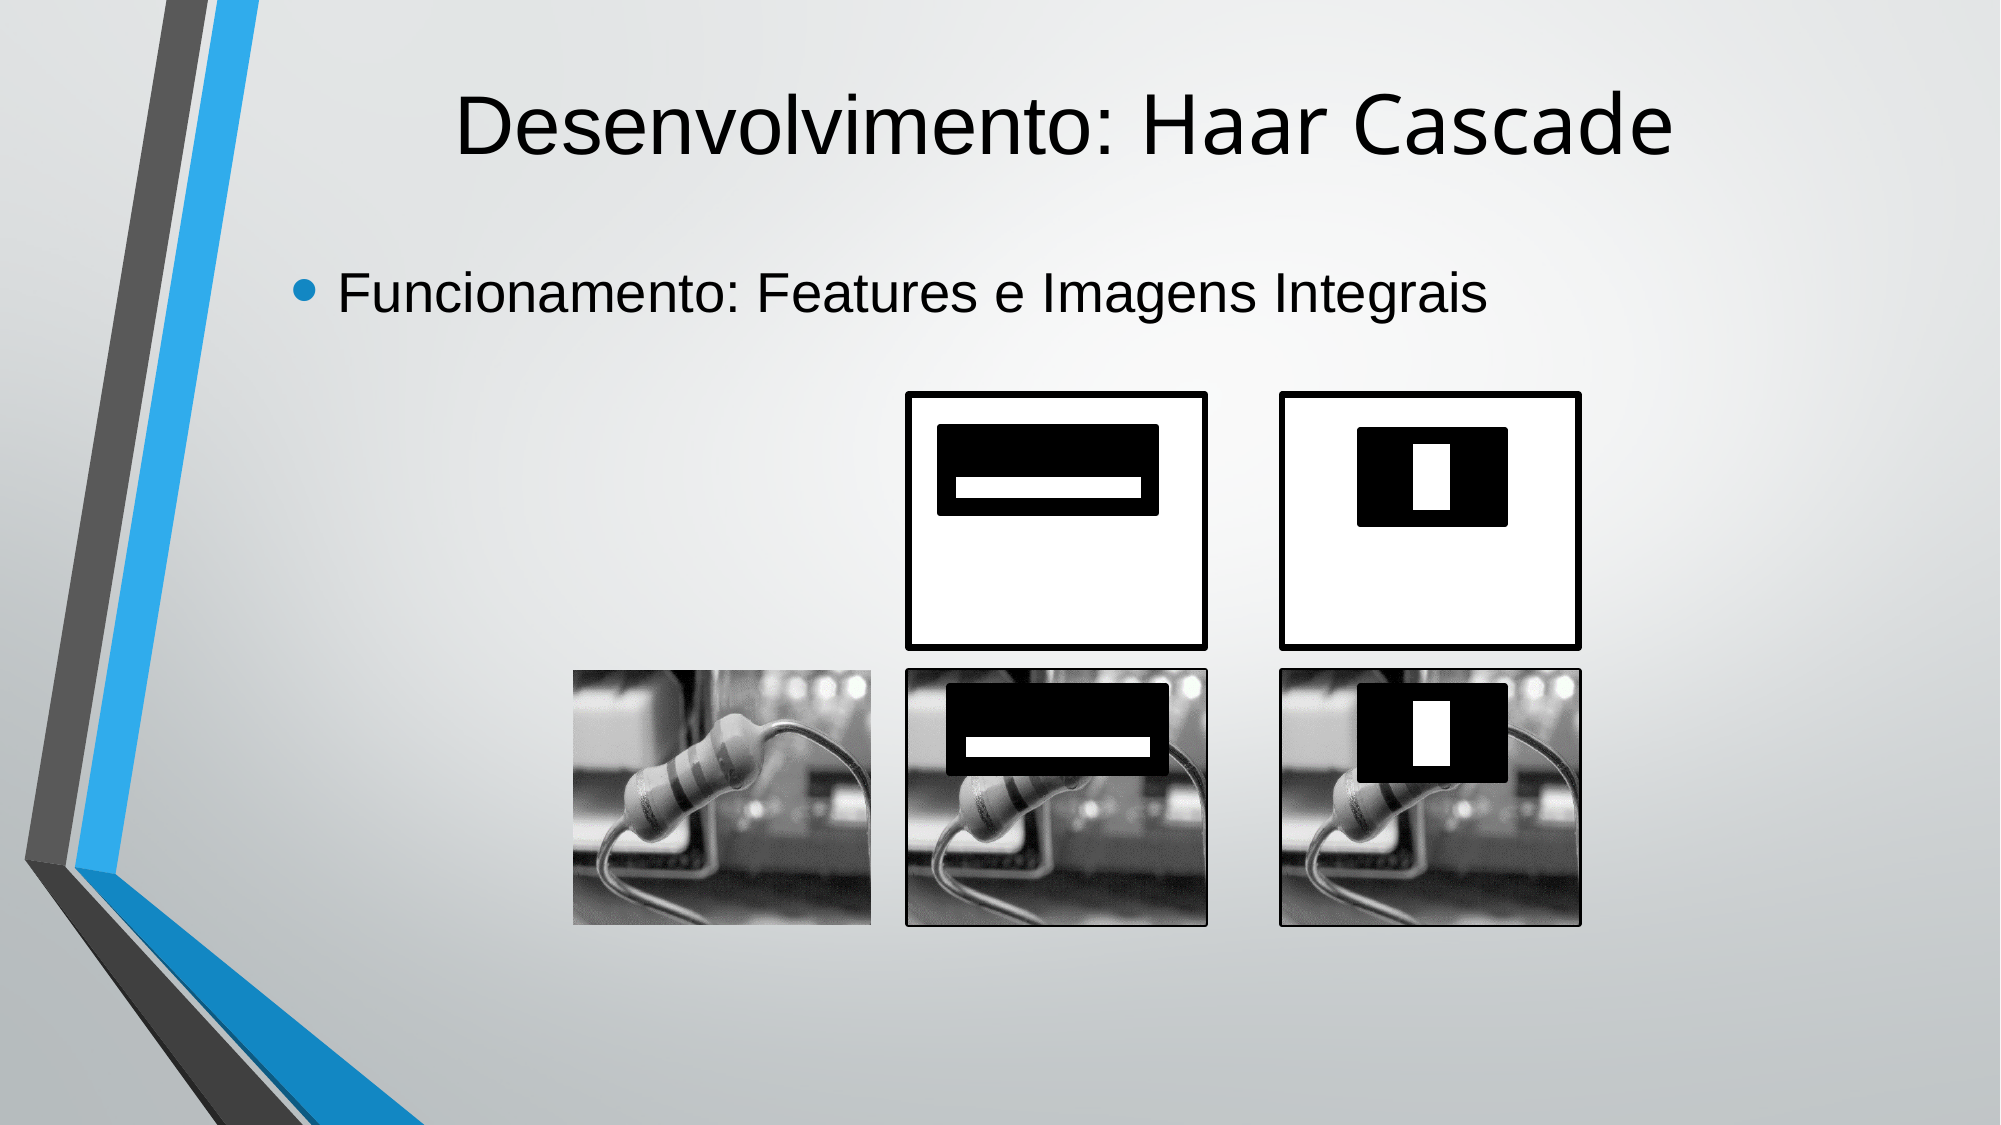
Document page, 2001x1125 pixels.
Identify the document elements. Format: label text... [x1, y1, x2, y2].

picture [573, 670, 871, 925]
title Desenvolvimento: Haar Cascade [243, 0, 1887, 288]
picture [908, 670, 1206, 925]
text_box Funcionamento: Features e Imagens Integrais [275, 132, 1631, 447]
text_box [1281, 393, 1580, 649]
text_box [1408, 440, 1455, 514]
text_box [907, 393, 1206, 649]
picture [1281, 670, 1579, 925]
text_box [939, 426, 1158, 514]
text_box [952, 473, 1145, 502]
text_box [1359, 429, 1506, 525]
